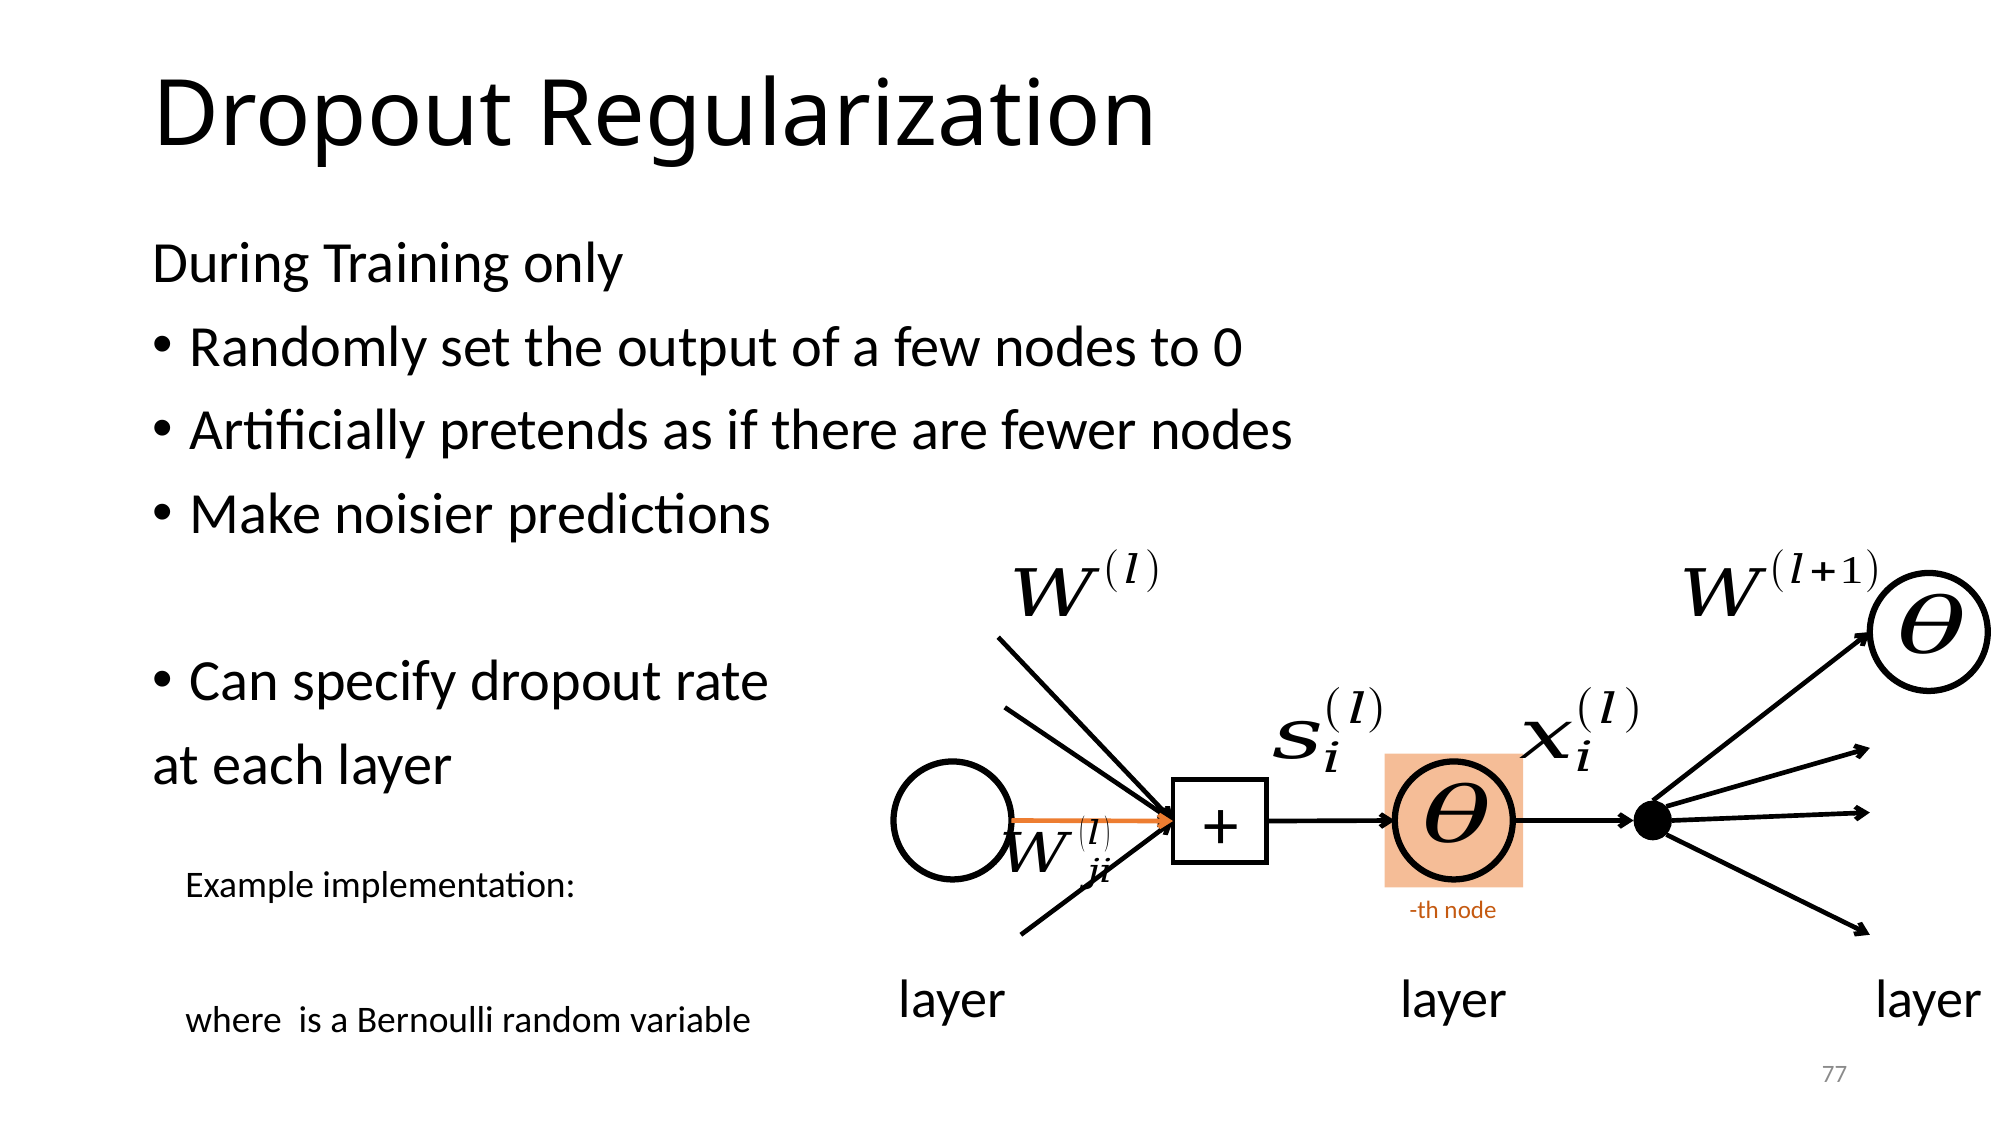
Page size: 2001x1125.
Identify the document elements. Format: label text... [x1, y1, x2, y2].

title Dropout Regularization [137, 7, 1863, 225]
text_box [873, 546, 2000, 1103]
list During Training only Randomly set the output of a few nodes to 0 Artificially pretends as if there are fewer nodes Make noisier predictions Can specify dropout rate at each layer [137, 224, 1500, 1014]
